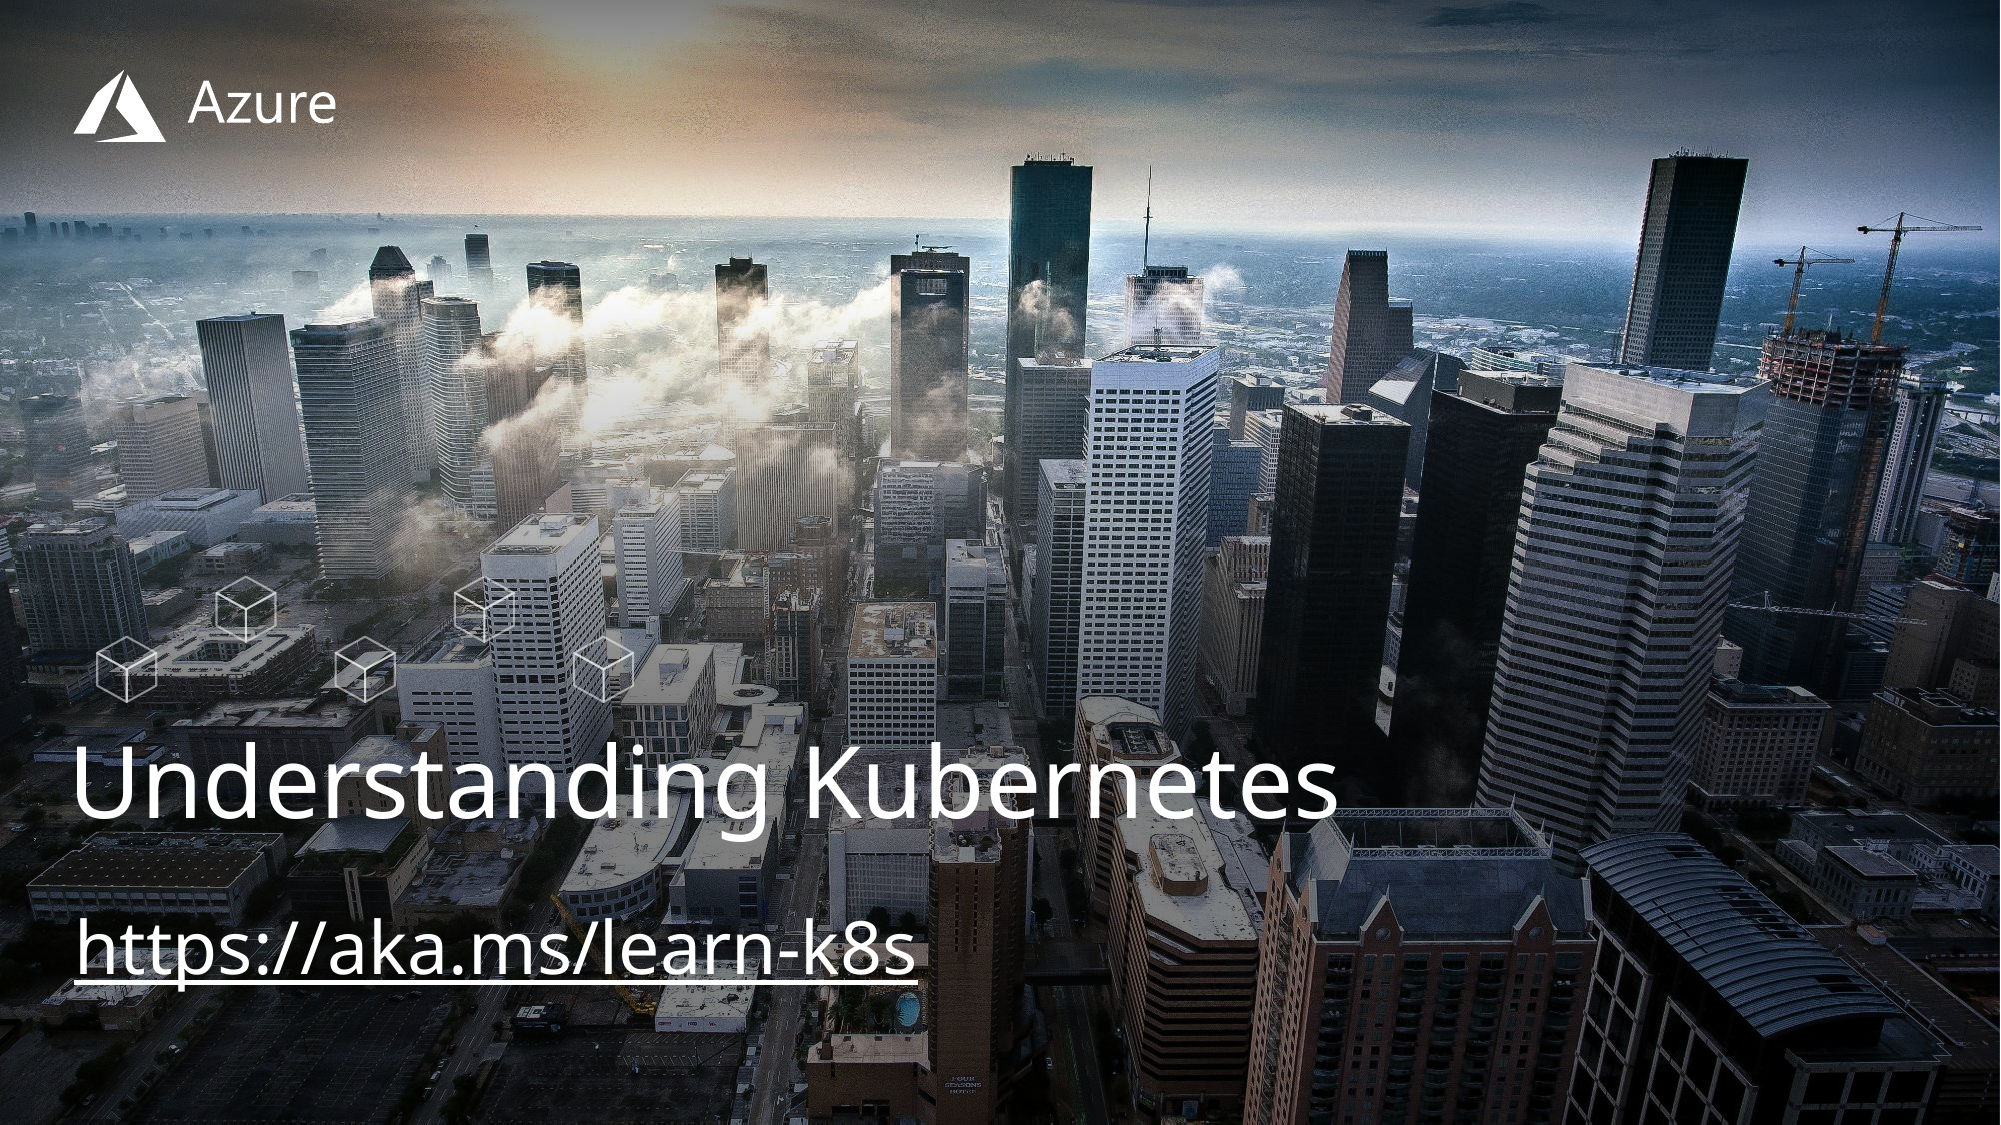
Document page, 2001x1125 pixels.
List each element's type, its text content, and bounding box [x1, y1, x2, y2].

title Understanding Kubernetes [44, 716, 1945, 877]
picture [0, 0, 2000, 1125]
list https://aka.ms/learn-k8s [44, 878, 1864, 1077]
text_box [95, 575, 635, 704]
